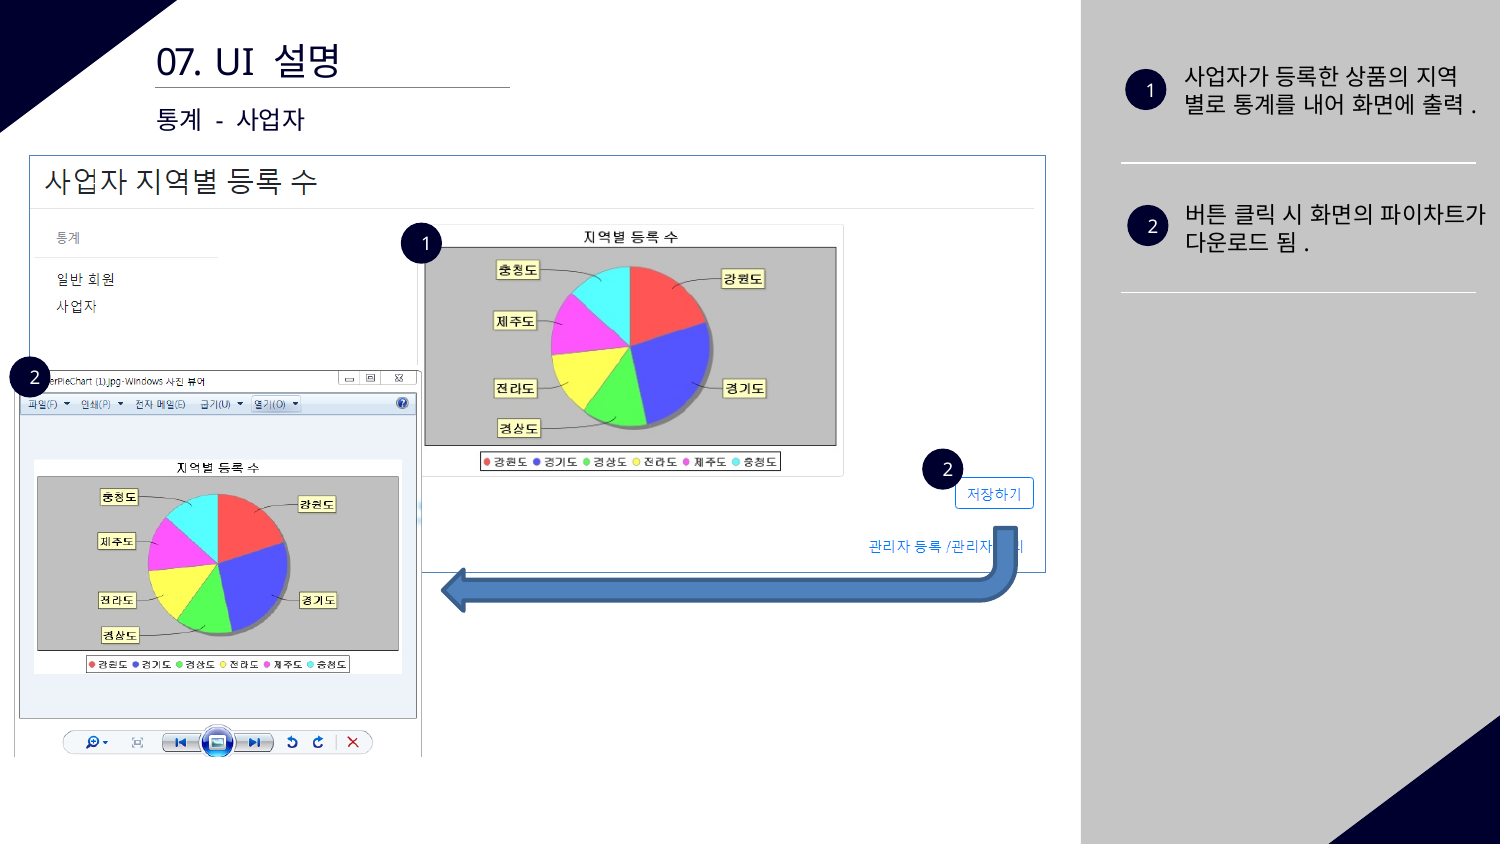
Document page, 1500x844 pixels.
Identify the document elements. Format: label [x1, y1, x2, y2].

text_box [141, 97, 320, 142]
text_box [11, 354, 29, 364]
picture [8, 155, 1046, 757]
text_box [1123, 55, 1493, 126]
text_box [440, 573, 1017, 613]
text_box [141, 30, 510, 91]
text_box [1125, 193, 1500, 264]
